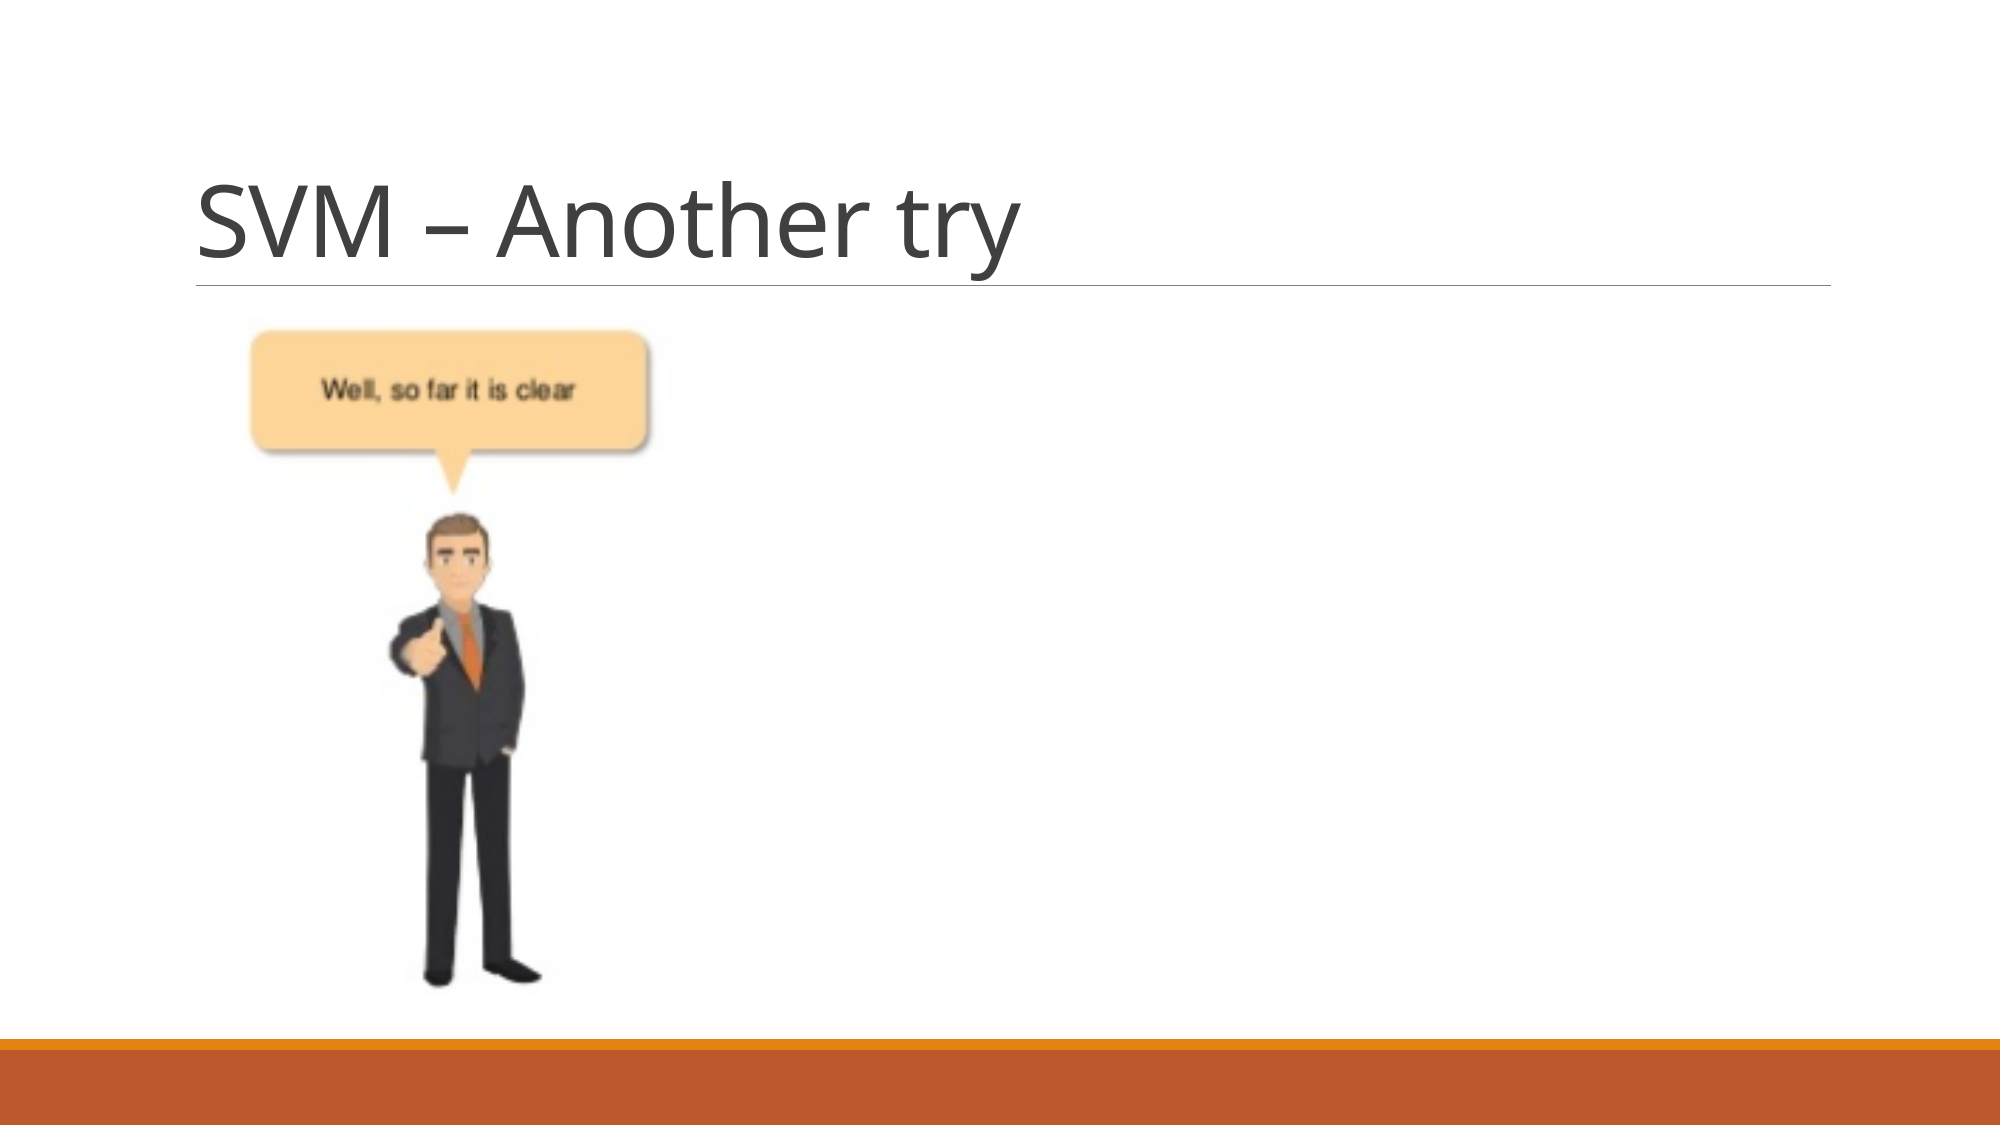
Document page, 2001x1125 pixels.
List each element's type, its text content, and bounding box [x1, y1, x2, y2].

picture [179, 317, 1295, 997]
title SVM – Another try [180, 47, 1830, 285]
